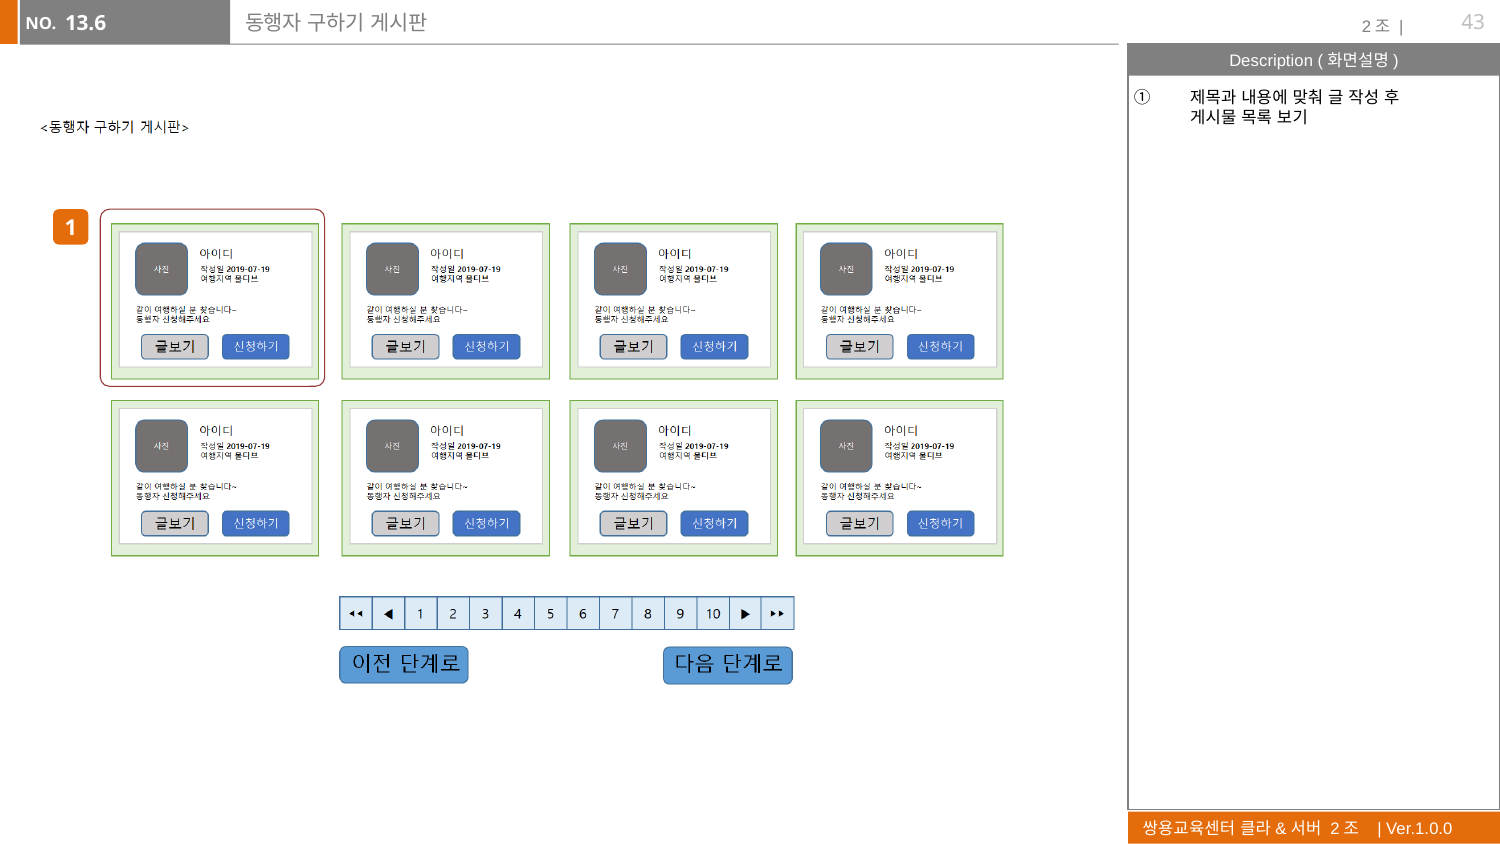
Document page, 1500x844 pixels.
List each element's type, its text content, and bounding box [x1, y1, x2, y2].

picture [17, 102, 1111, 718]
list 제목과 내용에 맞춰 글 작성 후 게시물 목록 보기 [1128, 79, 1500, 812]
title 동행자 구하기 게시판 [230, 2, 1117, 51]
slide_number 43 [1409, 0, 1500, 46]
list 13.6 [64, 2, 231, 50]
